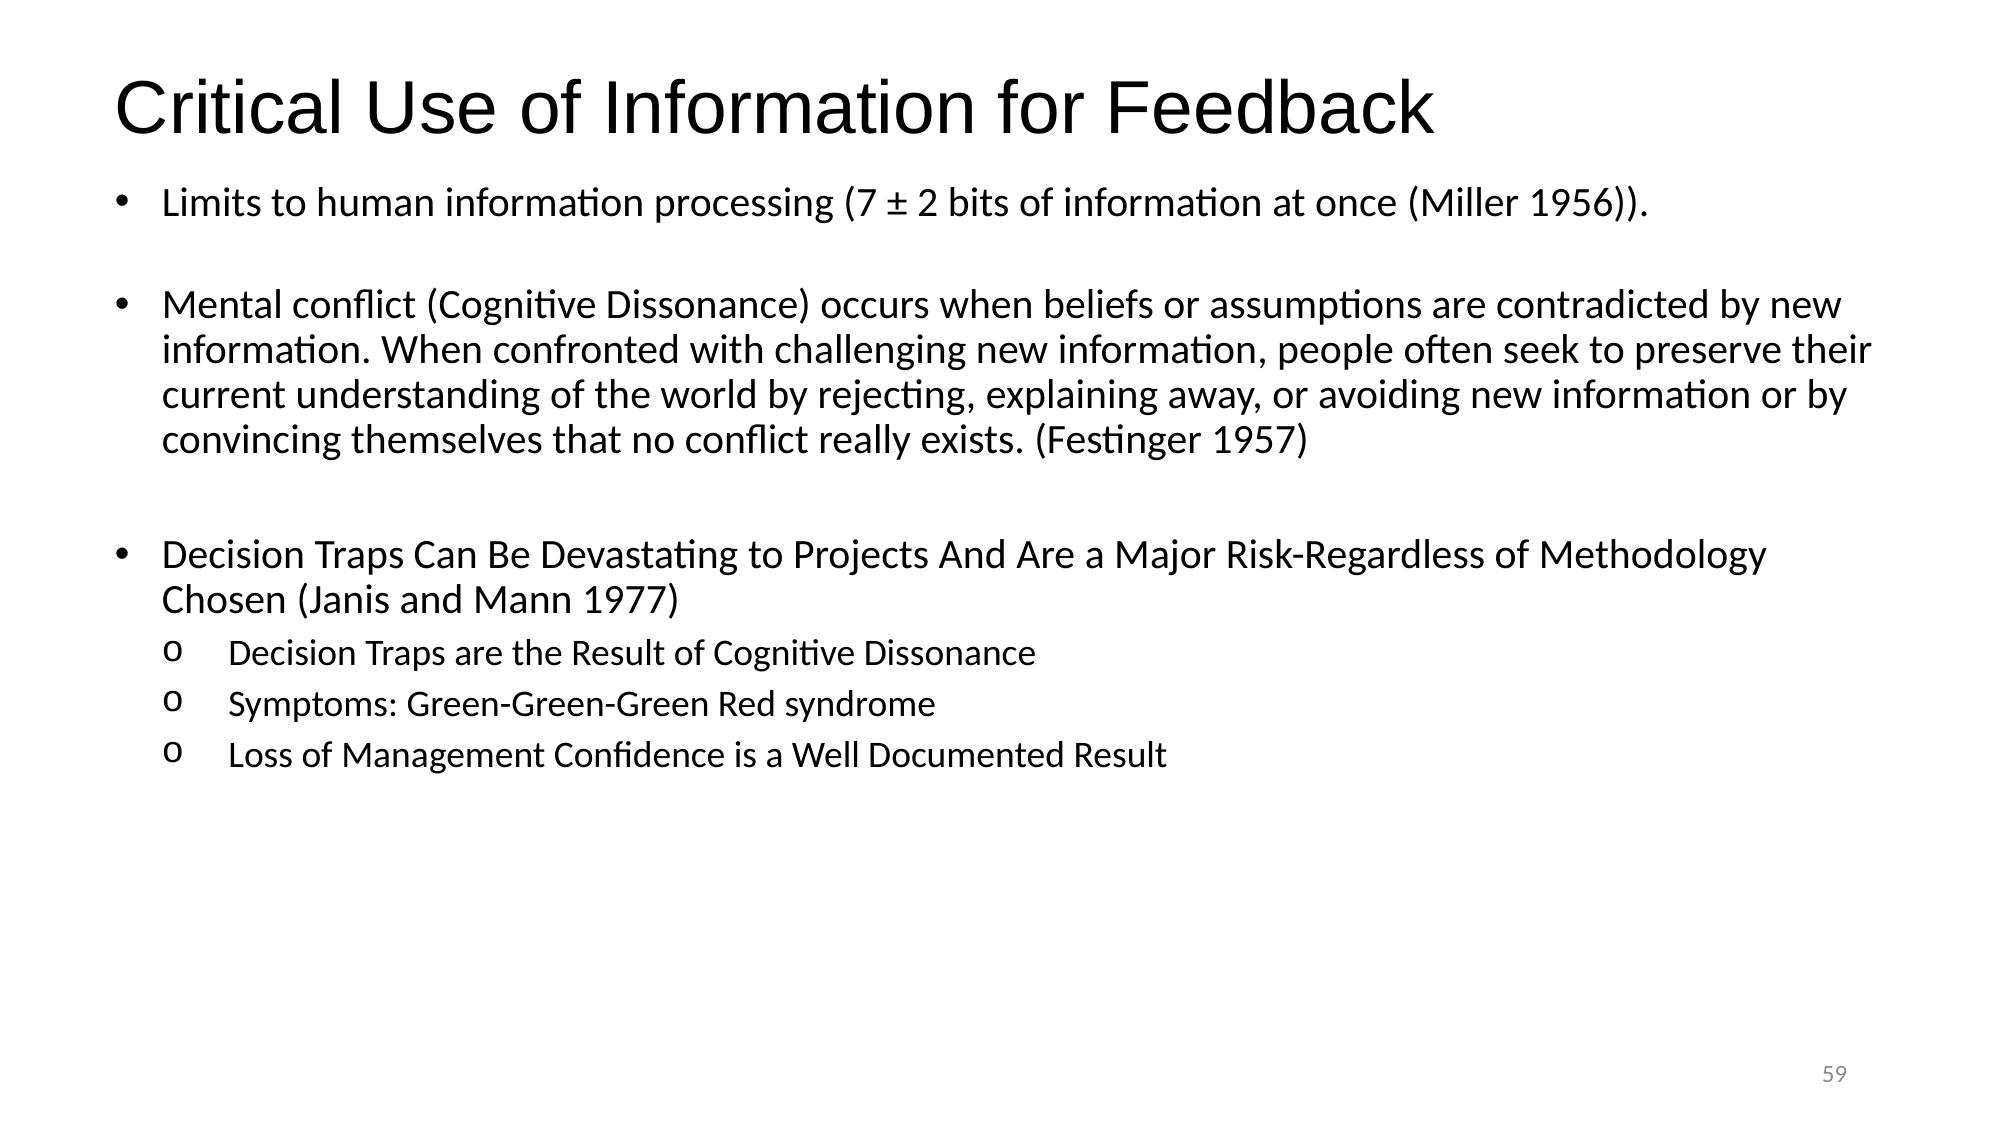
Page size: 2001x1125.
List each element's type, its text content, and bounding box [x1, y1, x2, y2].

list Limits to human information processing (7 ± 2 bits of information at once (Miller 1956)). Mental conflict (Cognitive Dissonance) occurs when beliefs or assumptions are contradicted by new information. When confronted with challenging new information, people often seek to preserve their current understanding of the world by rejecting, explaining away, or avoiding new information or by convincing themselves that no conflict really exists. (Festinger 1957) Decision Traps Can Be Devastating to Projects And Are a Major Risk-Regardless of Methodology Chosen (Janis and Mann 1977) Decision Traps are the Result of Cognitive Dissonance Symptoms: Green-Green-Green Red syndrome Loss of Management Confidence is a Well Documented Result [99, 172, 1900, 1009]
title Critical Use of Information for Feedback [99, 45, 1900, 172]
slide_number 59 [1412, 1042, 1863, 1103]
